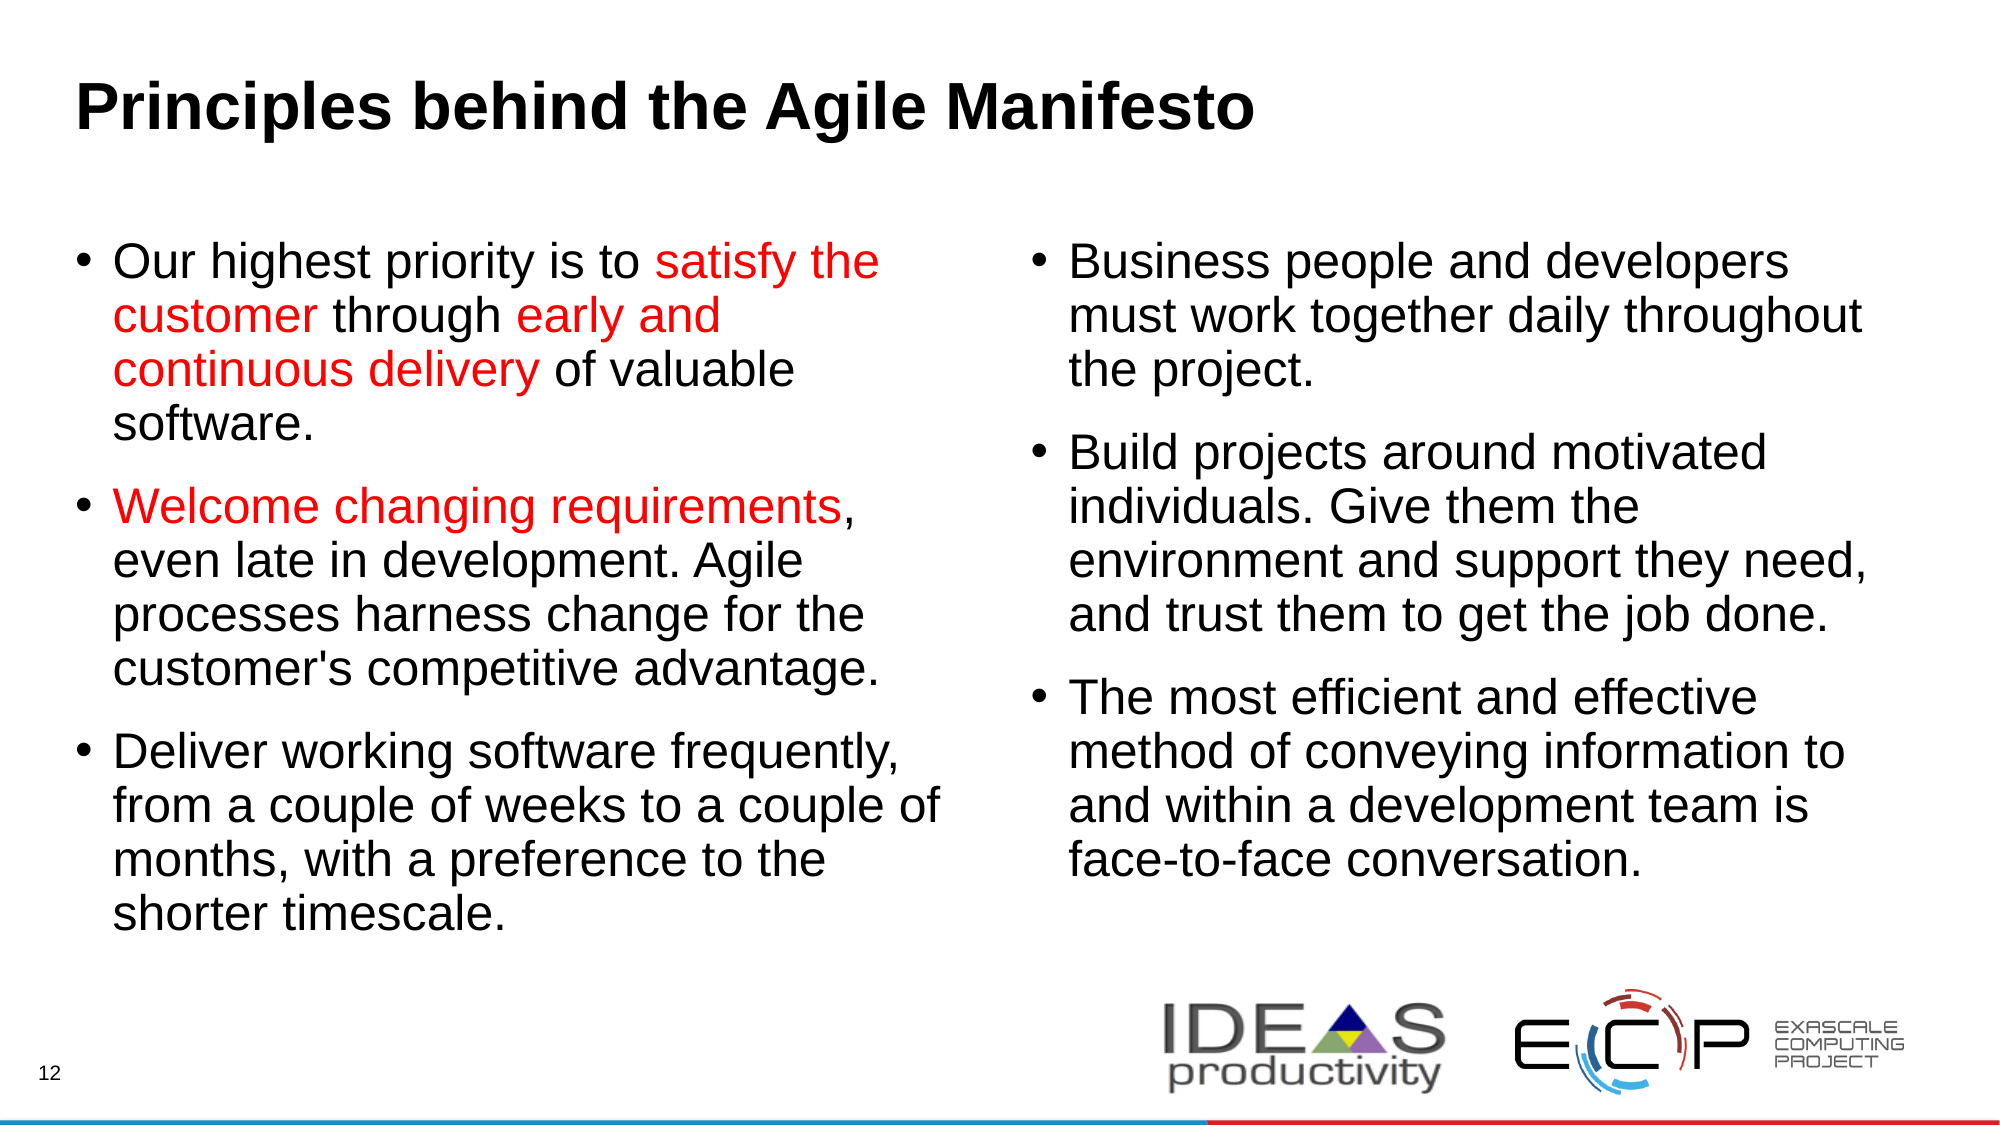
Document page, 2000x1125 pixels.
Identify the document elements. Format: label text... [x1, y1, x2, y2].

title Principles behind the Agile Manifesto [59, 67, 1927, 152]
list Business people and developers must work together daily throughout the project. Build projects around motivated individuals. Give them the environment and support they need, and trust them to get the job done. The most efficient and effective method of conveying information to and within a development team is face-to-face conversation. [1015, 227, 1924, 782]
picture [1515, 989, 1904, 1095]
picture [1152, 995, 1456, 1101]
list Our highest priority is to satisfy the customer through early and continuous delivery of valuable software. Welcome changing requirements, even late in development. Agile processes harness change for the customer's competitive advantage. Deliver working software frequently, from a couple of weeks to a couple of months, with a preference to the shorter timescale. [59, 227, 977, 782]
